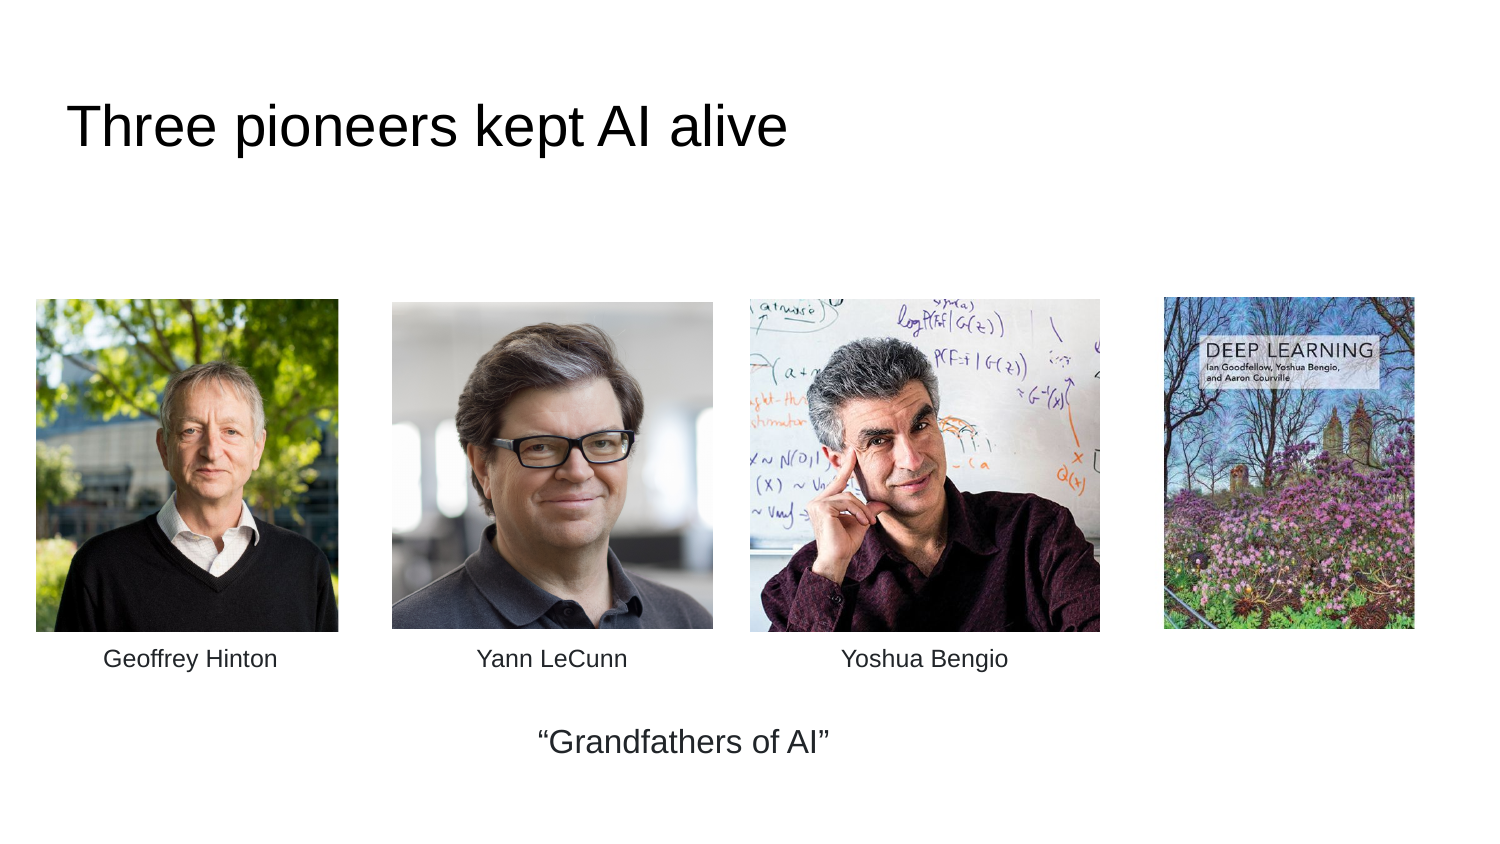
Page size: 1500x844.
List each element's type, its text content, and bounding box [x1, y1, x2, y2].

text_box Yann LeCunn [401, 636, 704, 680]
text_box Yoshua Bengio [773, 641, 1077, 680]
text_box Geoffrey Hinton [36, 639, 339, 680]
title Three pioneers kept AI alive [51, 72, 1449, 167]
picture [749, 299, 1101, 632]
picture [35, 299, 339, 632]
text_box “Grandfathers of AI” [471, 713, 896, 762]
picture [392, 302, 713, 630]
picture [1122, 297, 1455, 630]
